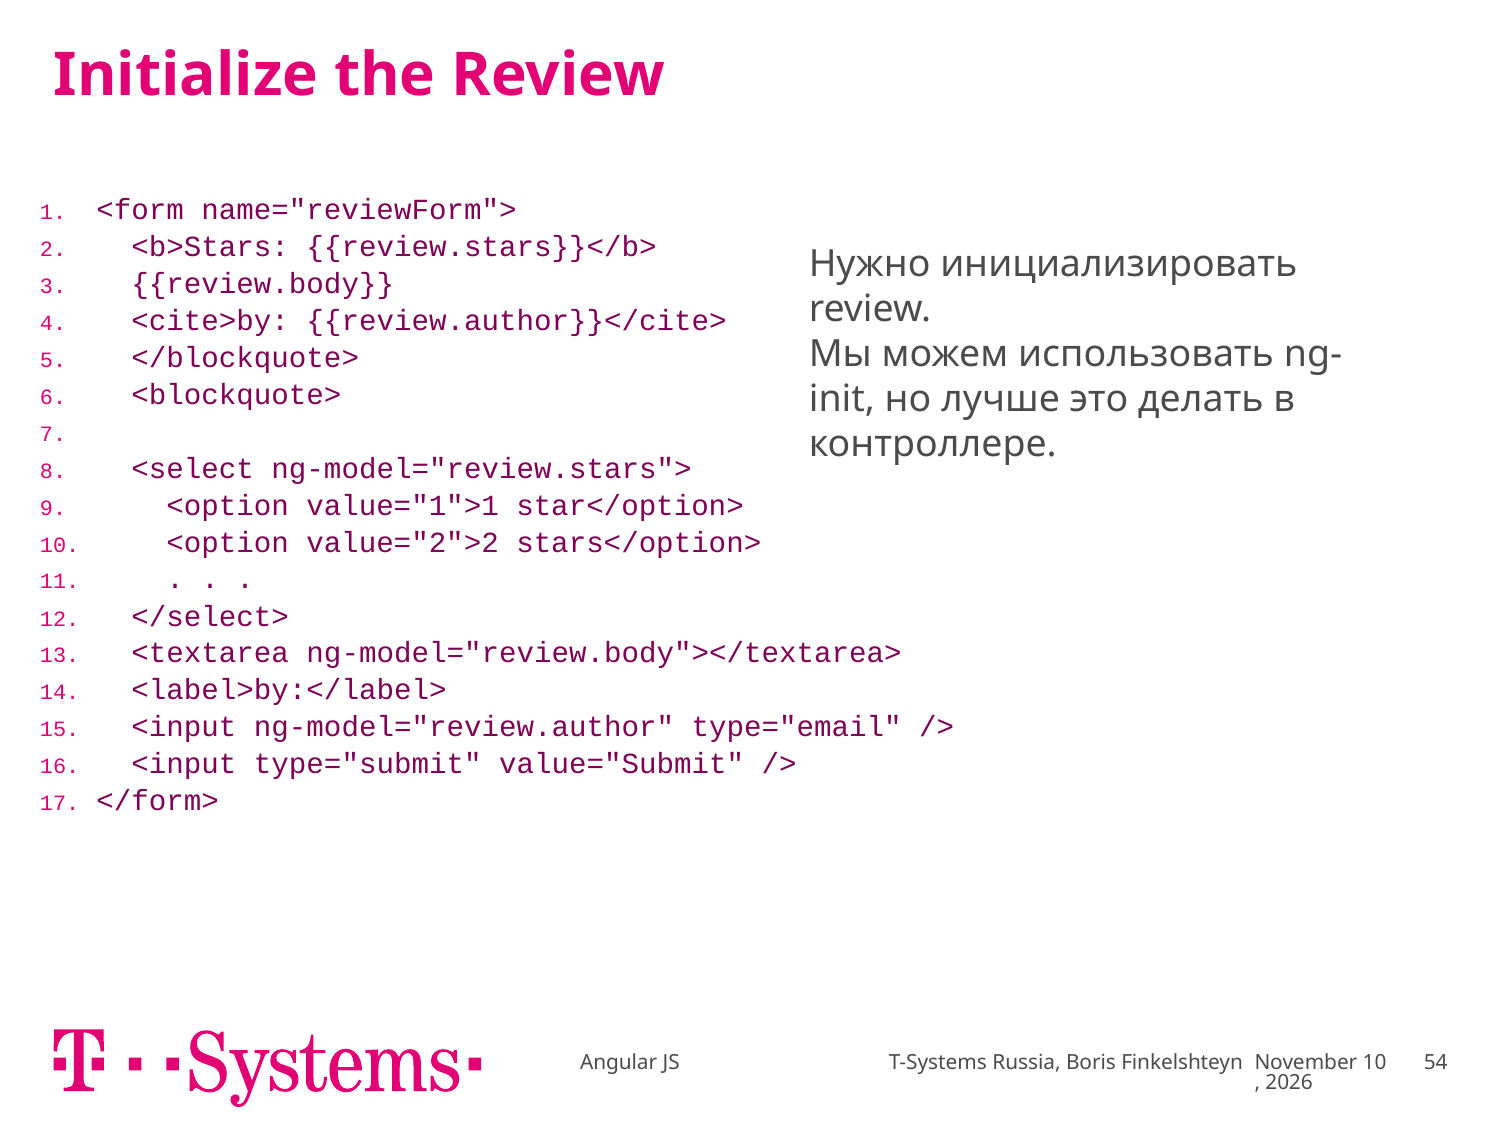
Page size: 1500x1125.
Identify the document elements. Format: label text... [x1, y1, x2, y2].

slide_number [1254, 1038, 1389, 1087]
table_header <form name="reviewForm"> <b>Stars: {{review.stars}}</b> {{review.body}} <cite>by: {{review.author}}</cite> </blockquote> <blockquote> <select ng-model="review.stars"> <option value="1">1 star</option> <option value="2">2 stars</option> . . . </select> <textarea ng-model="review.body"></textarea> <label>by:</label> <input ng-model="review.author" type="email" /> <input type="submit" value="Submit" /> </form> [25, 188, 1450, 824]
title Initialize the Review [53, 43, 1447, 132]
footer Angular JS T-Systems Russia, Boris Finkelshteyn [567, 1038, 1244, 1087]
slide_number 54 [1399, 1038, 1448, 1087]
text_box Нужно инициализировать review. Мы можем использовать ng-init, но лучше это делать в контроллере. [796, 233, 1389, 470]
